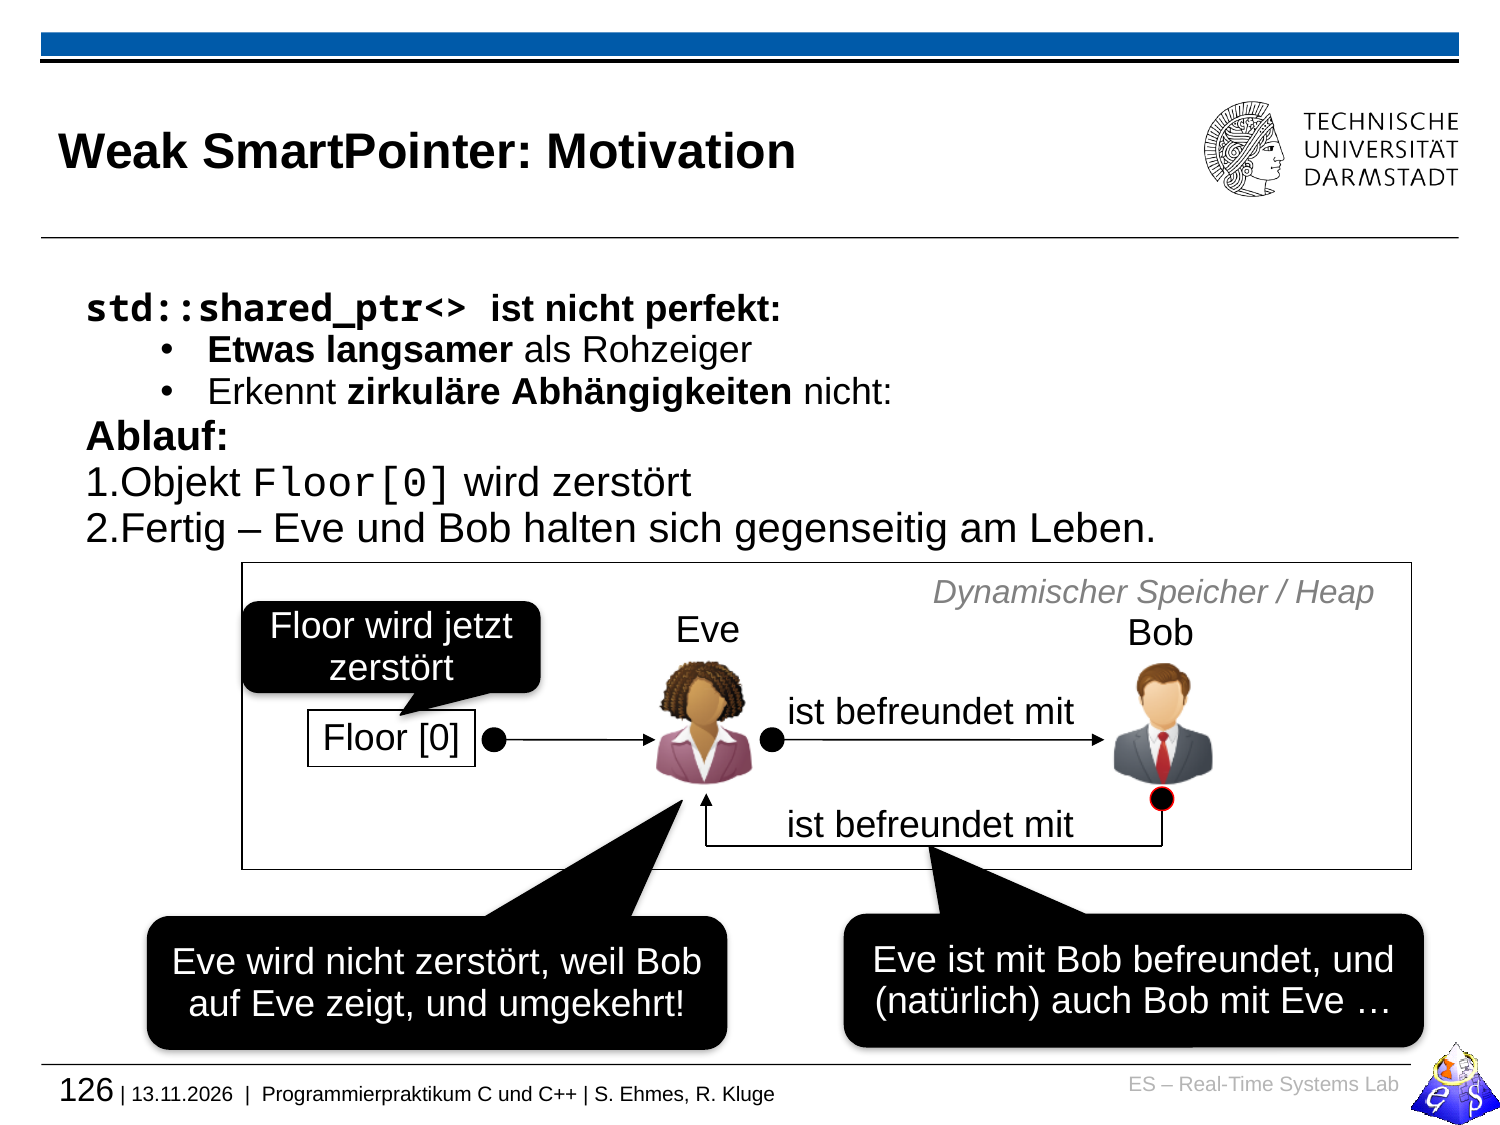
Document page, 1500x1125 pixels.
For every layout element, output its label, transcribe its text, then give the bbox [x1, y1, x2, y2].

picture [1411, 1041, 1500, 1125]
text_box [482, 728, 506, 752]
text_box std::shared_ptr<> ist nicht perfekt: Etwas langsamer als Rohzeiger Erkennt zirkuläre Abhängigkeiten nicht: Ablauf: Objekt Floor[0] wird zerstört Fertig – Eve und Bob halten sich gegenseitig am Leben. [70, 231, 1184, 560]
text_box [1150, 795, 1174, 811]
title Weak SmartPointer: Motivation [58, 80, 1187, 218]
picture [655, 656, 761, 788]
text_box [1091, 741, 1099, 746]
text_box [242, 562, 1108, 870]
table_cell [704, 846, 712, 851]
text_box Eve [655, 601, 761, 656]
text_box ist befreundet mit [766, 683, 1099, 741]
text_box Eve wird nicht zerstört, weil Bob auf Eve zeigt, und umgekehrt! [146, 799, 728, 1050]
picture [1104, 662, 1219, 788]
text_box ist befreundet mit [762, 797, 1099, 845]
picture [1187, 84, 1483, 214]
text_box Bob [1108, 604, 1213, 660]
text_box [708, 741, 1161, 845]
text_box [959, 562, 1412, 870]
text_box Floor [0] [307, 710, 475, 767]
text_box Dynamischer Speicher / Heap [917, 562, 1390, 618]
text_box Eve ist mit Bob befreundet, und (natürlich) auch Bob mit Eve … [843, 854, 1424, 1048]
text_box [506, 733, 650, 746]
text_box [766, 741, 784, 752]
text_box Floor wird jetzt zerstört [242, 601, 541, 716]
